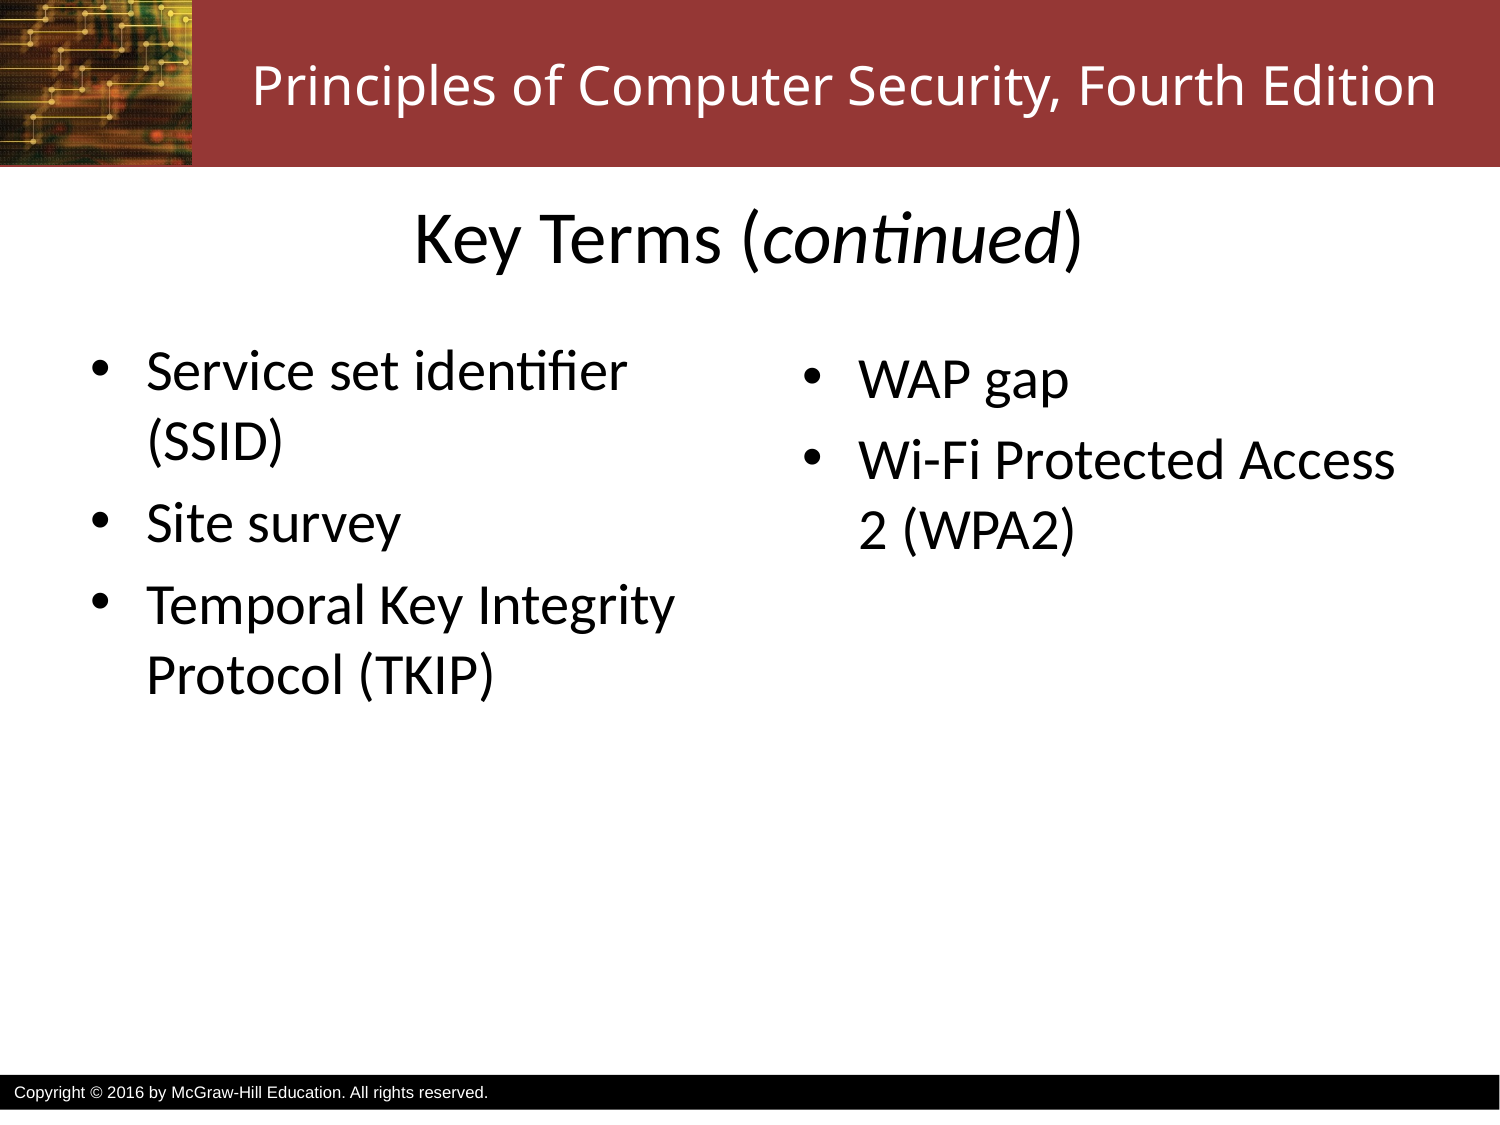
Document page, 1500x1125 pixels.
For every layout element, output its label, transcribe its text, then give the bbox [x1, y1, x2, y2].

list Service set identifier (SSID) Site survey Temporal Key Integrity Protocol (TKIP) [75, 324, 738, 1005]
picture [0, 0, 192, 165]
title Key Terms (continued) [75, 181, 1425, 325]
text_box WAP gap Wi-Fi Protected Access 2 (WPA2) [787, 332, 1450, 1013]
